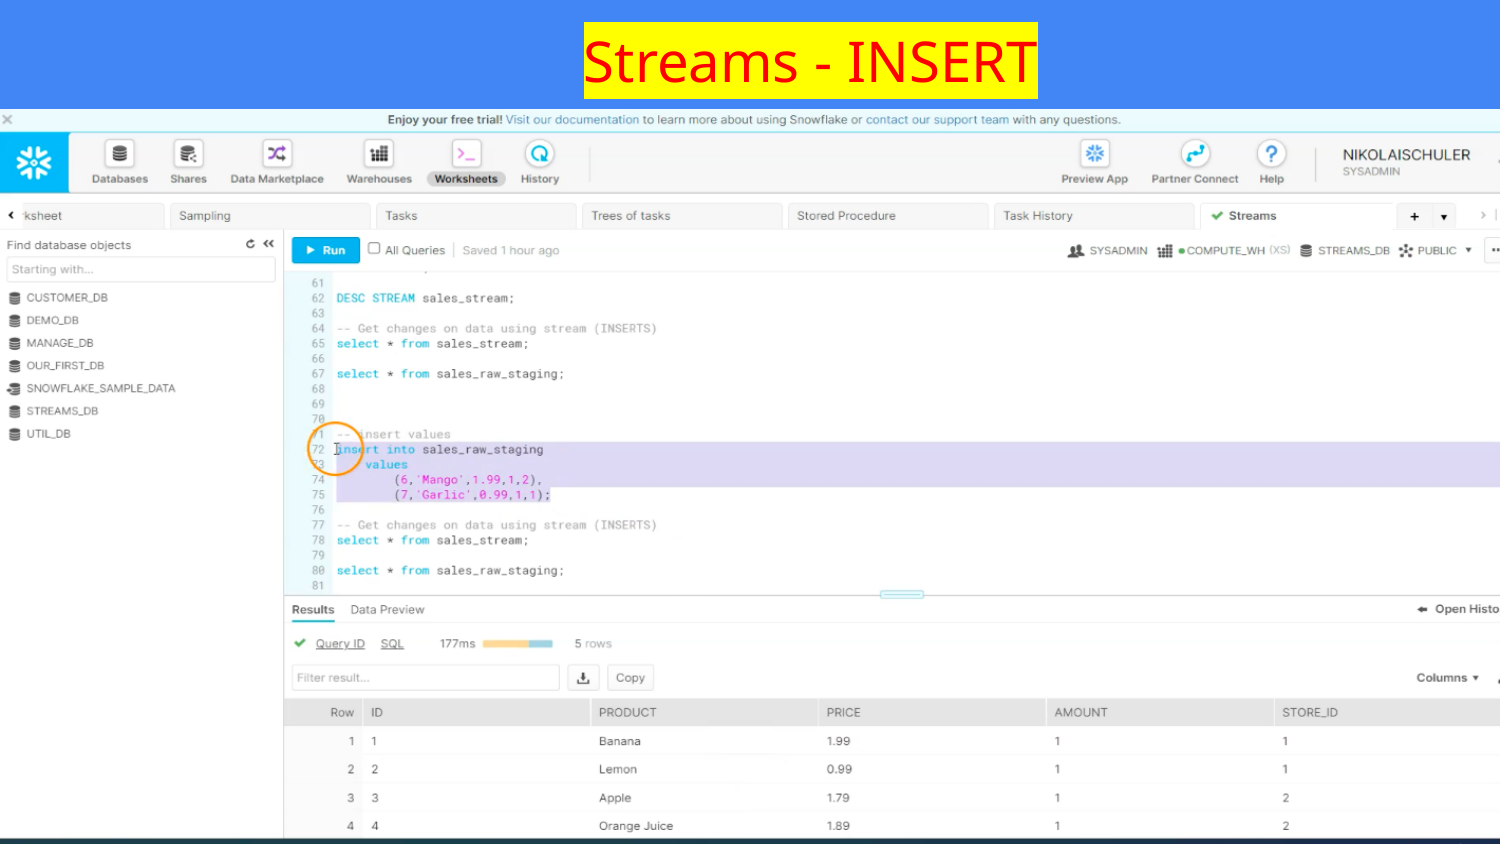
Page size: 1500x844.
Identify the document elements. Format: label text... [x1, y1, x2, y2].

picture [36, 168, 47, 179]
picture [36, 147, 47, 158]
picture [21, 168, 32, 179]
picture [0, 109, 1500, 844]
picture [17, 157, 37, 168]
picture [40, 157, 50, 168]
text_box Streams - INSERT [226, 11, 1396, 108]
picture [21, 147, 32, 158]
